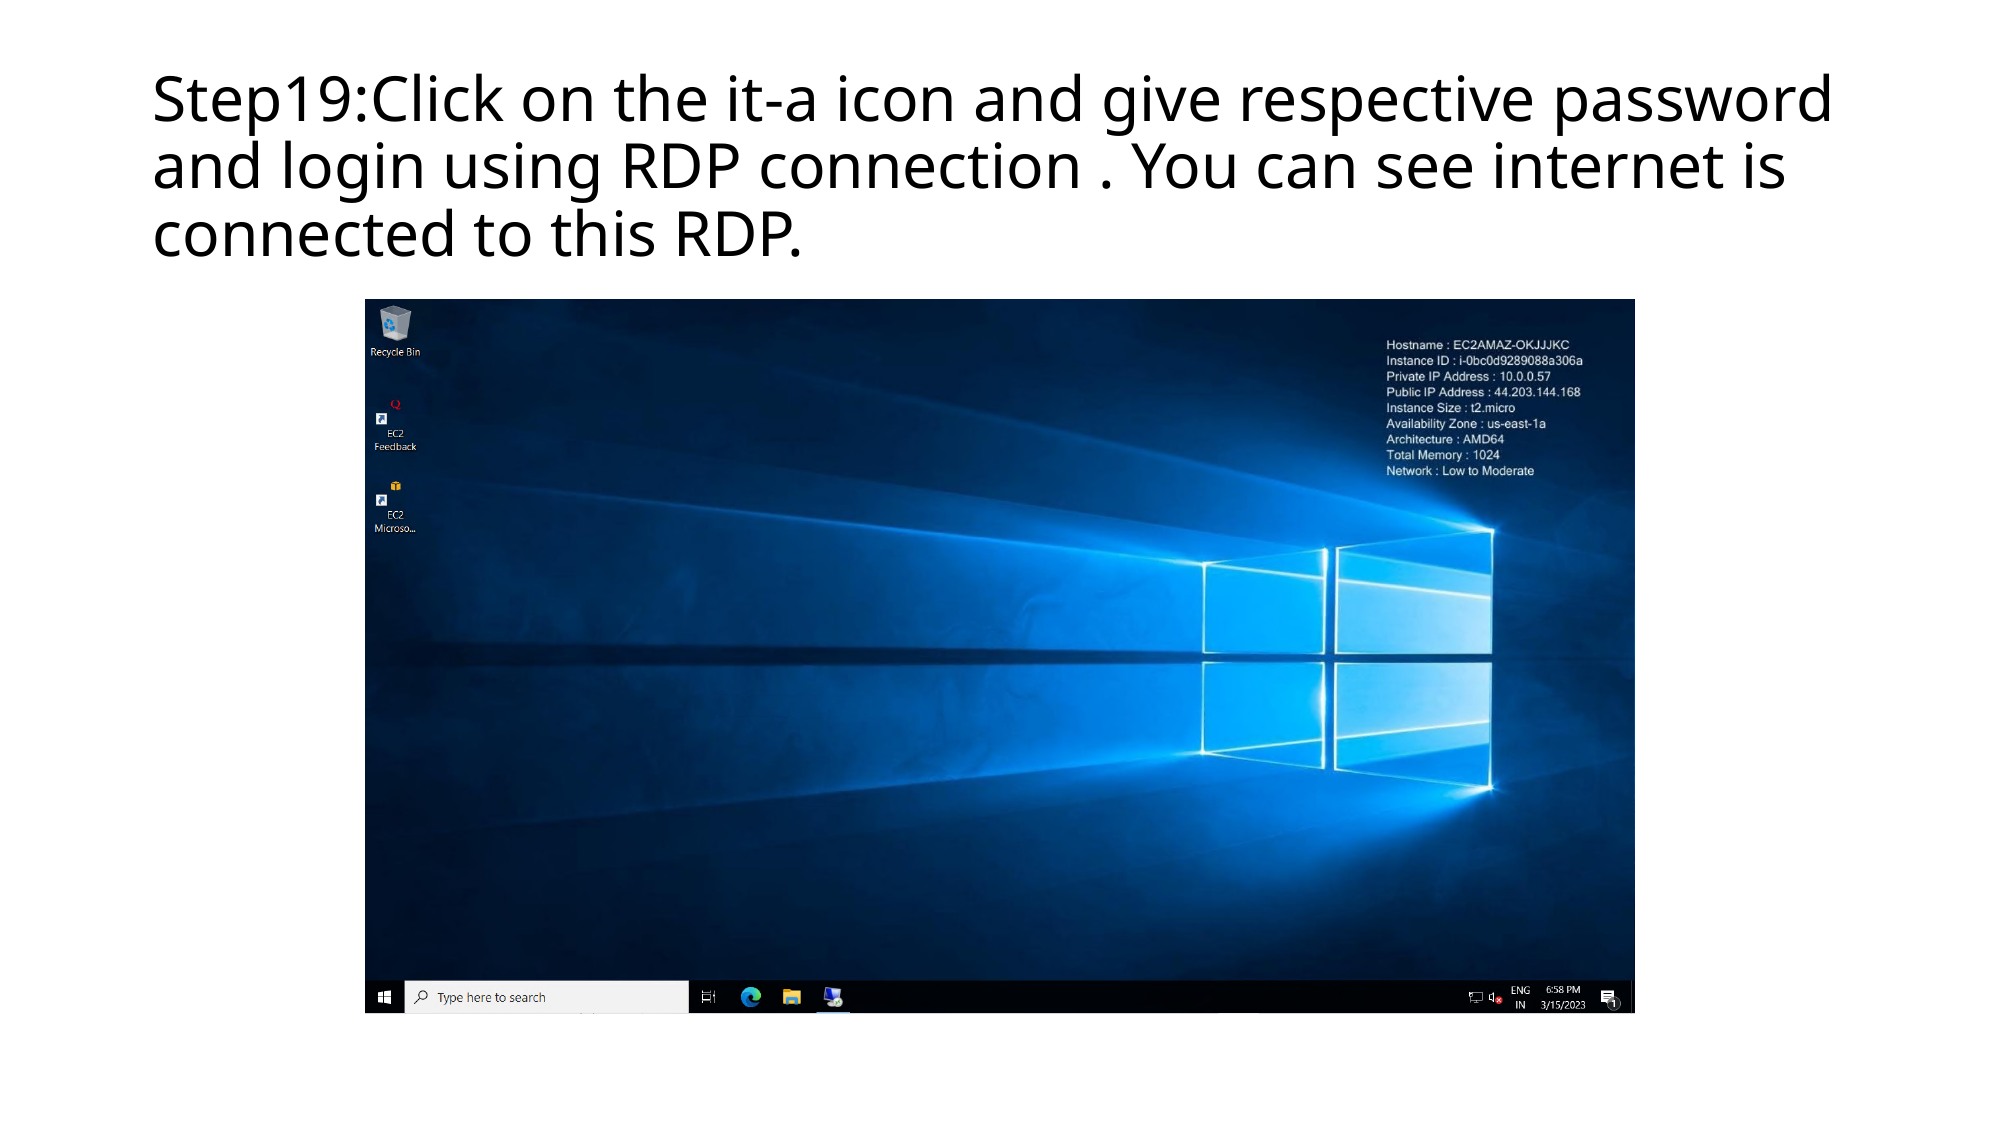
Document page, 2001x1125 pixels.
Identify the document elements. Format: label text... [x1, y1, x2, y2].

title Step19:Click on the it-a icon and give respective password and login using RDP connection . You can see internet is connected to this RDP. [137, 59, 1863, 278]
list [365, 299, 1635, 1014]
